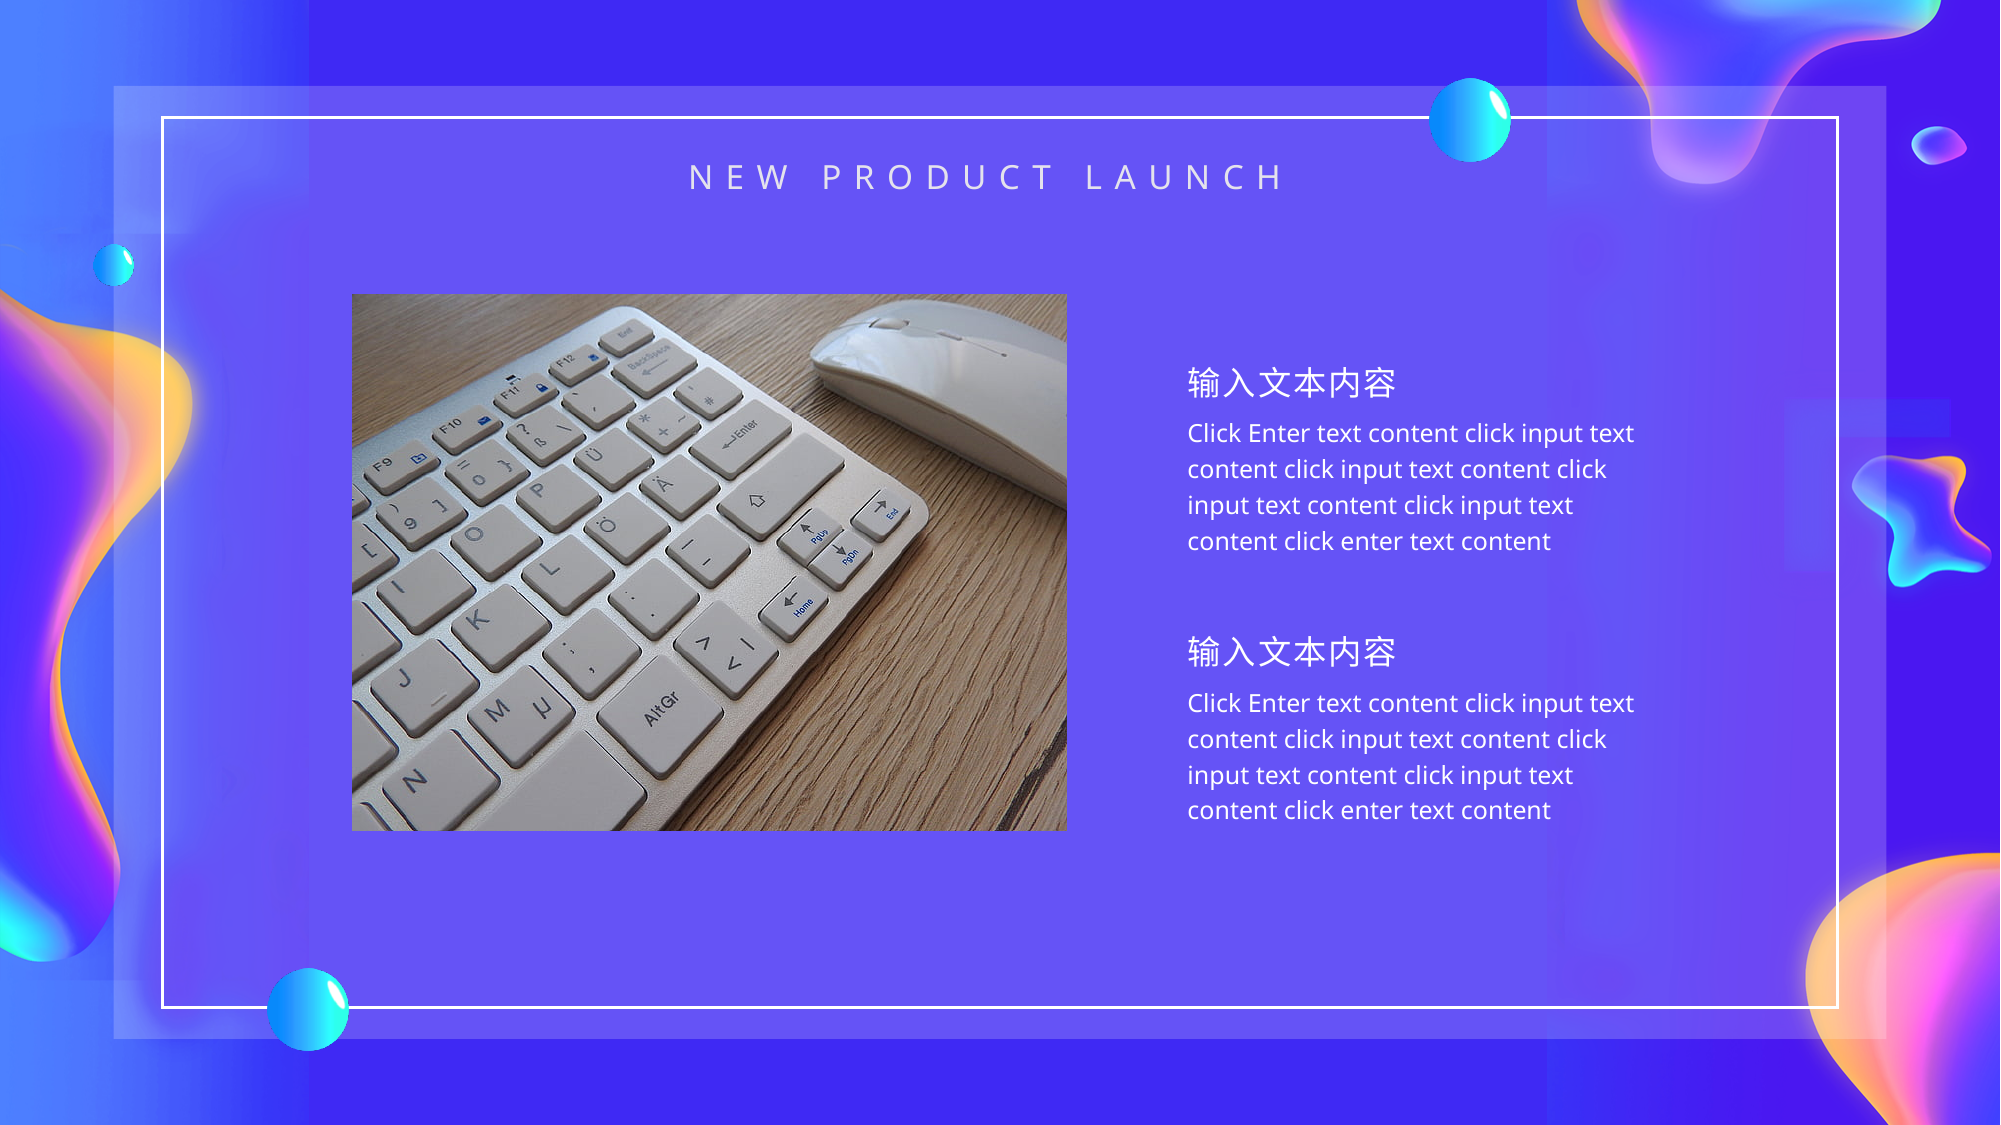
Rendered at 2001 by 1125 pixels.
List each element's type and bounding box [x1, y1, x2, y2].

text_box [1172, 623, 1682, 833]
picture [0, 0, 2000, 1125]
text_box [1172, 354, 1682, 563]
